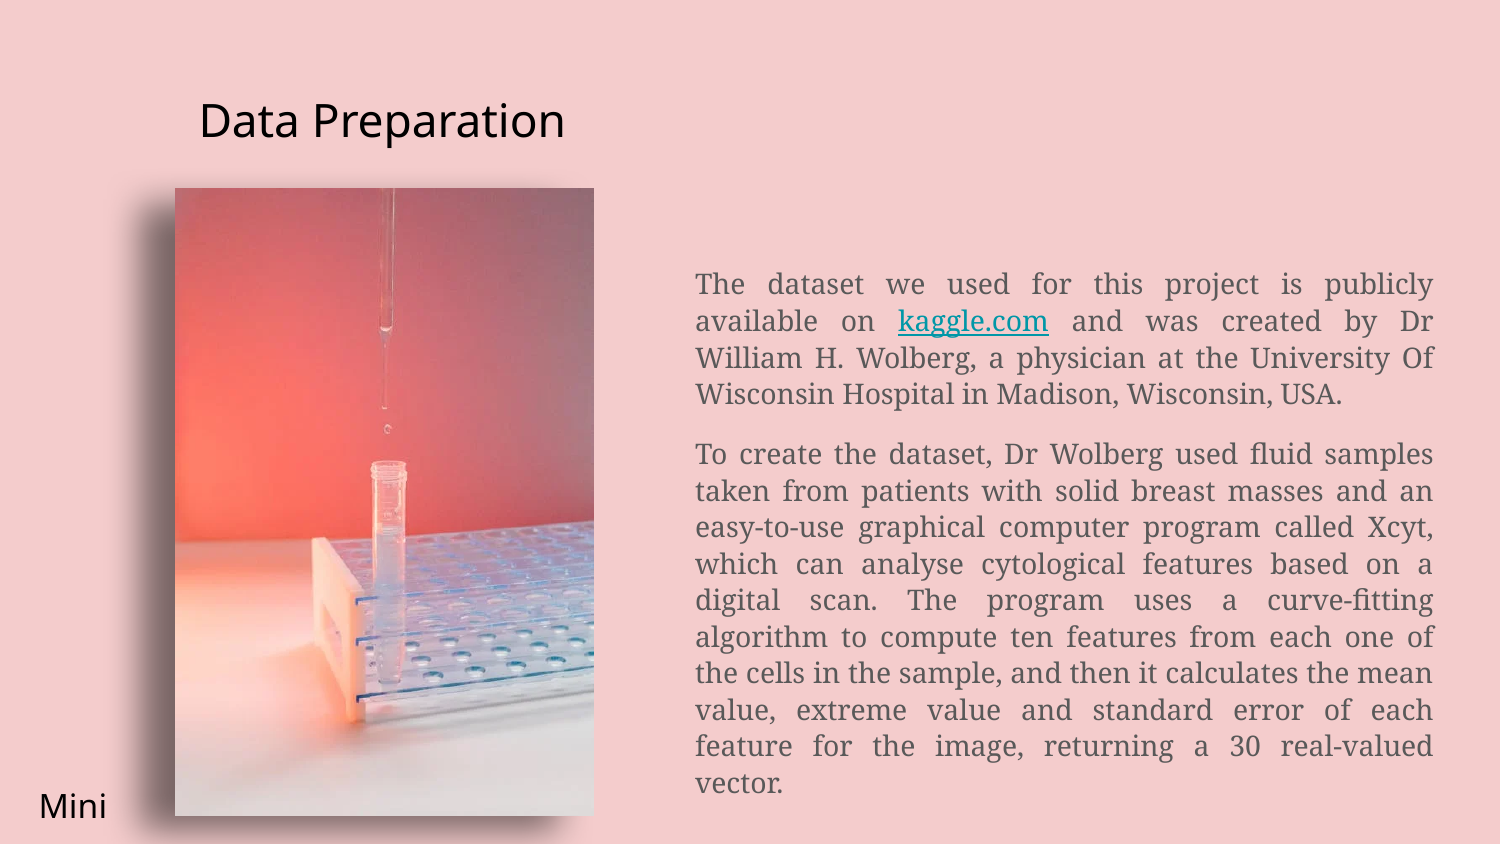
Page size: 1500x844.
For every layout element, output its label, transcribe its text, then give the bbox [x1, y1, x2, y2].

title Data Preparation [145, 72, 619, 167]
picture [175, 188, 594, 816]
title Mini [0, 768, 146, 844]
list The dataset we used for this project is publicly available on kaggle.com and was created by Dr William H. Wolberg, a physician at the University Of Wisconsin Hospital in Madison, Wisconsin, USA. To create the dataset, Dr Wolberg used fluid samples taken from patients with solid breast masses and an easy-to-use graphical computer program called Xcyt, which can analyse cytological features based on a digital scan. The program uses a curve-fitting algorithm to compute ten features from each one of the cells in the sample, and then it calculates the mean value, extreme value and standard error of each feature for the image, returning a 30 real-valued vector. [680, 189, 1449, 816]
